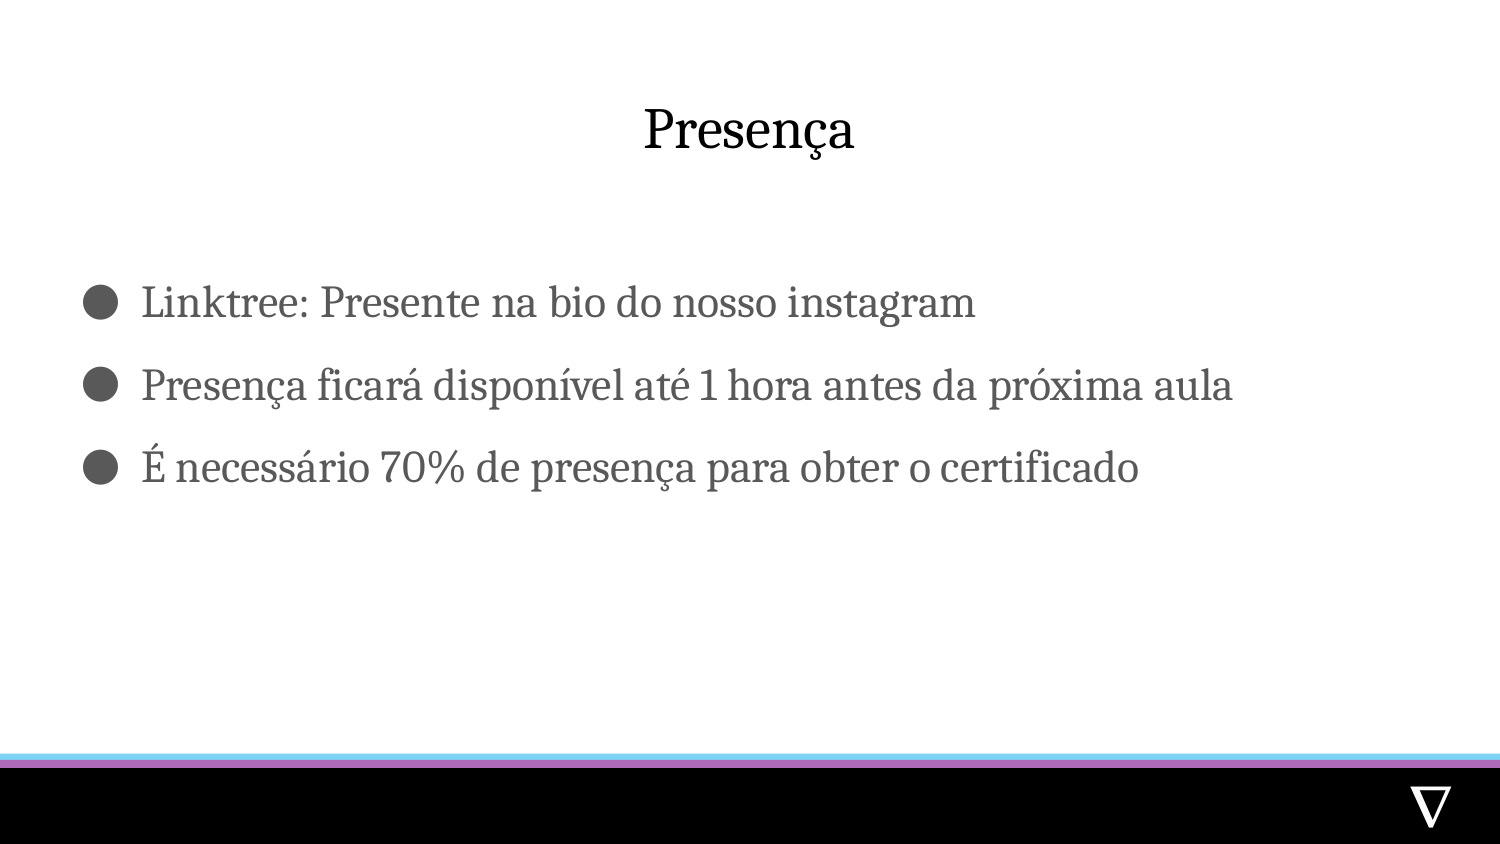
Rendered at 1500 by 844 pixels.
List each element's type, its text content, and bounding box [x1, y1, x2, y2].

title Presença [51, 75, 1449, 170]
list Linktree: Presente na bio do nosso instagram Presença ficará disponível até 1 hora antes da próxima aula É necessário 70% de presença para obter o certificado [51, 229, 1449, 790]
picture [1405, 781, 1455, 831]
